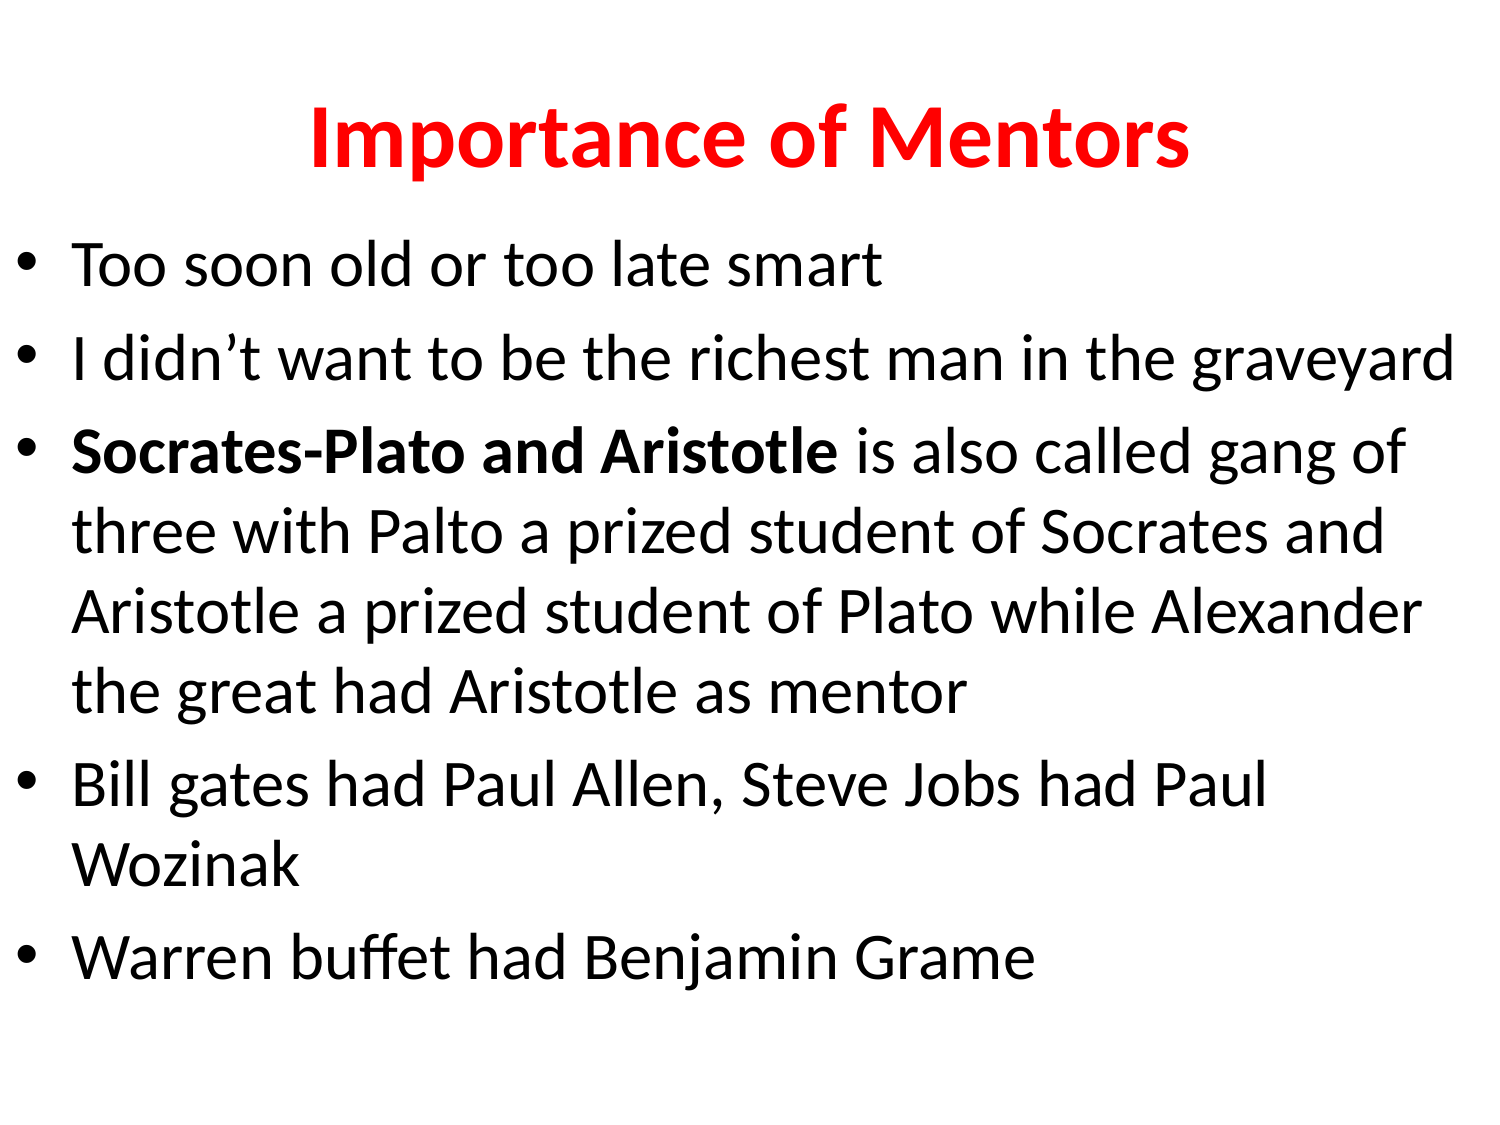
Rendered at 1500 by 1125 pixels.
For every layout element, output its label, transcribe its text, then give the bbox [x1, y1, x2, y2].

list Too soon old or too late smart I didn’t want to be the richest man in the graveyard Socrates-Plato and Aristotle is also called gang of three with Palto a prized student of Socrates and Aristotle a prized student of Plato while Alexander the great had Aristotle as mentor Bill gates had Paul Allen, Steve Jobs had Paul Wozinak Warren buffet had Benjamin Grame [0, 212, 1500, 1005]
title Importance of Mentors [75, 37, 1425, 212]
